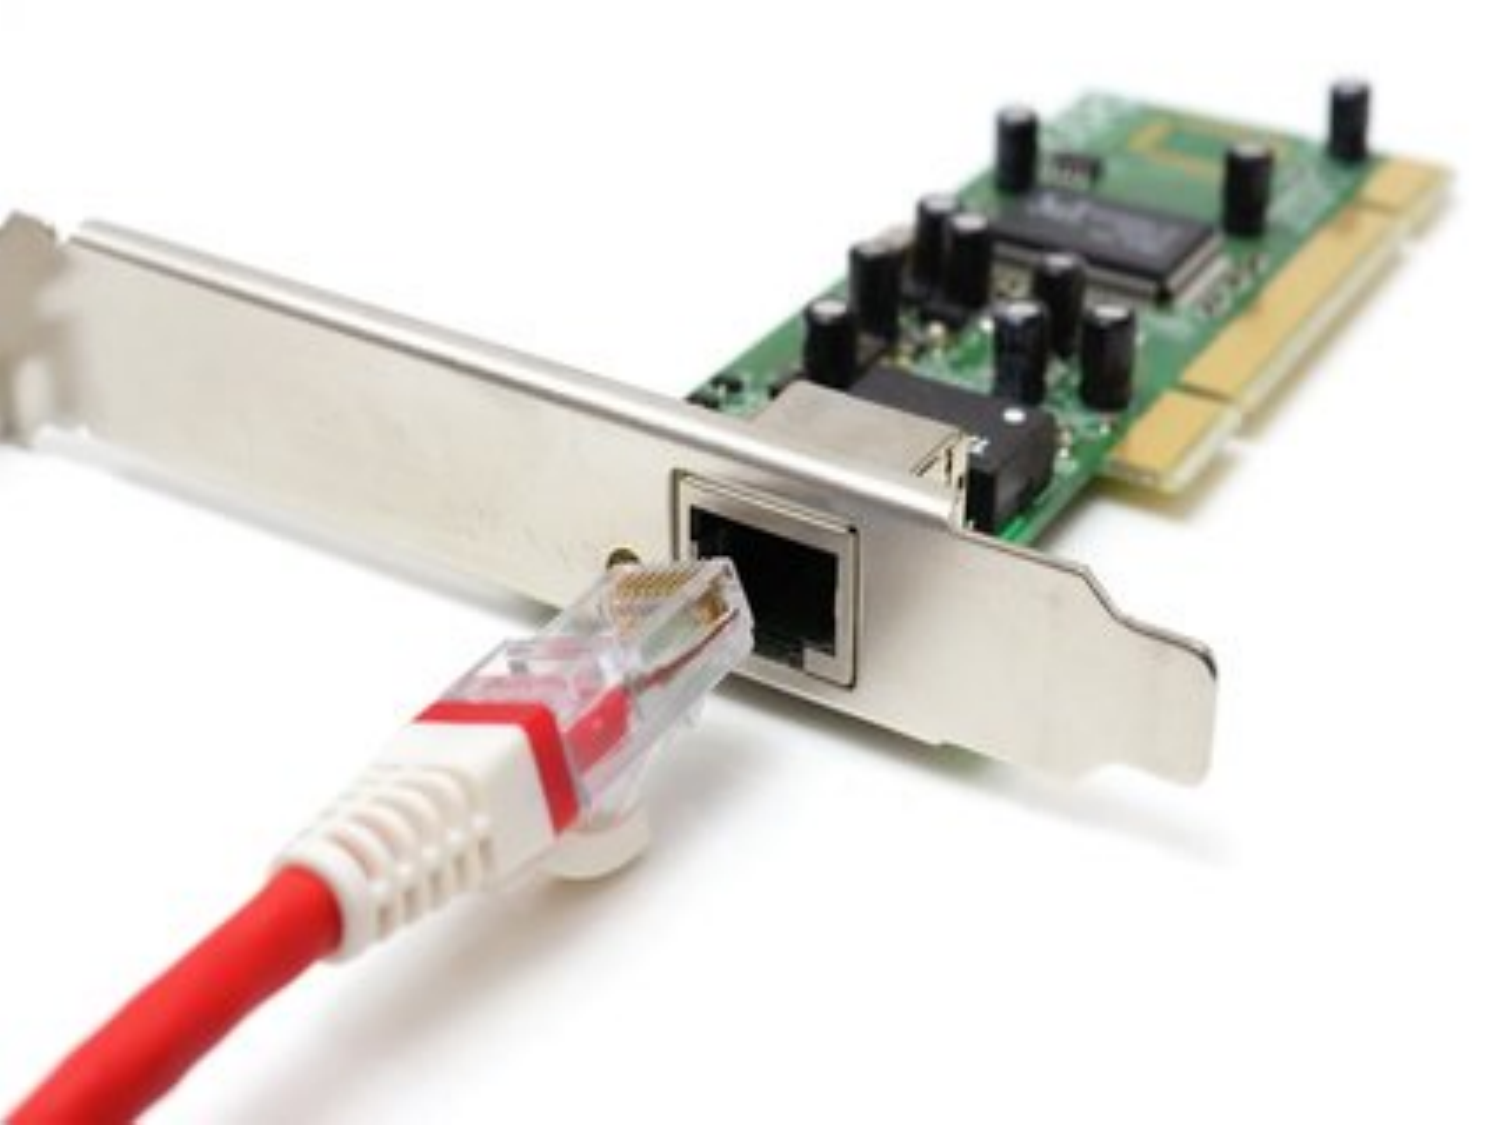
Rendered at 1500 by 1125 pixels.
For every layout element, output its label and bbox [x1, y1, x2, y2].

list [0, 0, 1500, 1125]
